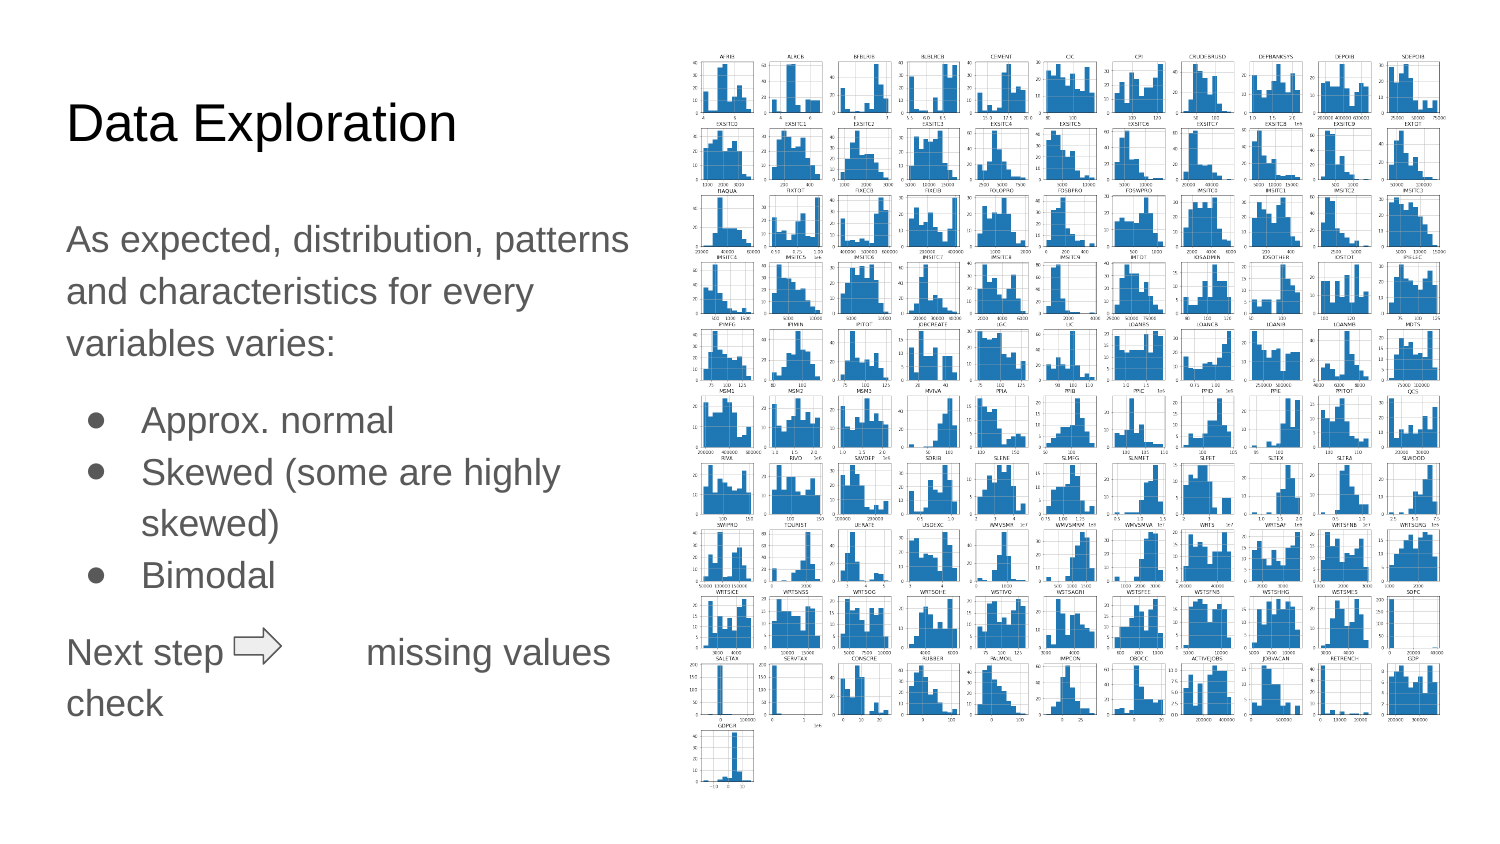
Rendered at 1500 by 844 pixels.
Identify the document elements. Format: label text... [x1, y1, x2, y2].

picture [686, 51, 1450, 793]
text_box [234, 628, 282, 664]
list As expected, distribution, patterns and characteristics for every variables varies: Approx. normal Skewed (some are highly skewed) Bimodal Next step missing values check [51, 193, 675, 755]
title Data Exploration [51, 72, 680, 167]
